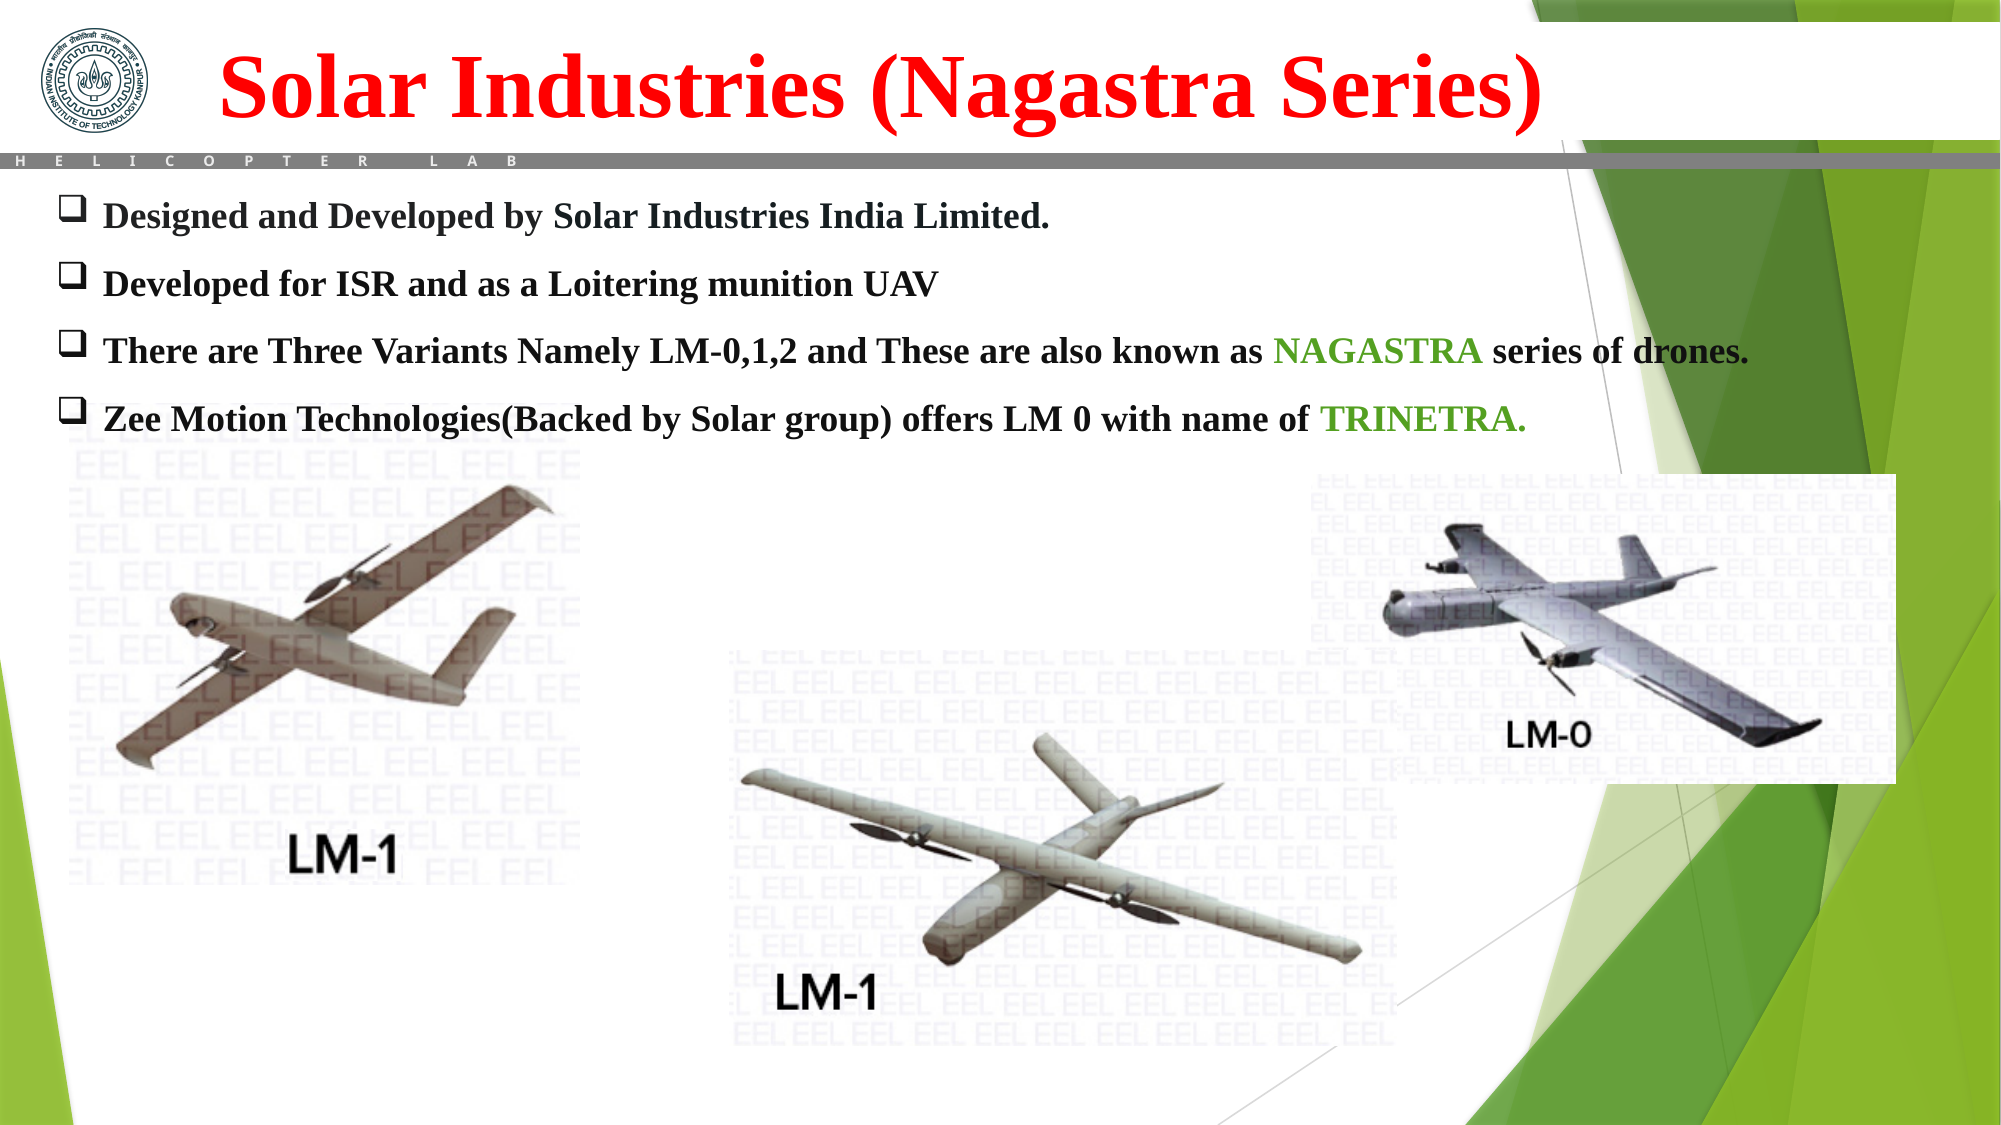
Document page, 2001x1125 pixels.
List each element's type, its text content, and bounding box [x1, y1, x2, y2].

text_box Designed and Developed by Solar Industries India Limited. Developed for ISR and as a Loitering munition UAV There are Three Variants Namely LM-0,1,2 and These are also known as NAGASTRA series of drones. Zee Motion Technologies(Backed by Solar group) offers LM 0 with name of TRINETRA. [41, 183, 1984, 269]
text_box Designed and Developed by Solar Industries India Limited. Developed for ISR and as a Loitering munition UAV There are Three Variants Namely LM-0,1,2 and These are also known as NAGASTRA series of drones. Zee Motion Technologies(Backed by Solar group) offers LM 0 with name of TRINETRA. [41, 282, 1984, 626]
picture [40, 28, 148, 134]
picture [728, 474, 1897, 1047]
text_box Solar Industries (Nagastra Series) [190, 22, 2000, 140]
text_box HELICOPTER LAB [0, 153, 2000, 169]
picture [69, 402, 580, 886]
